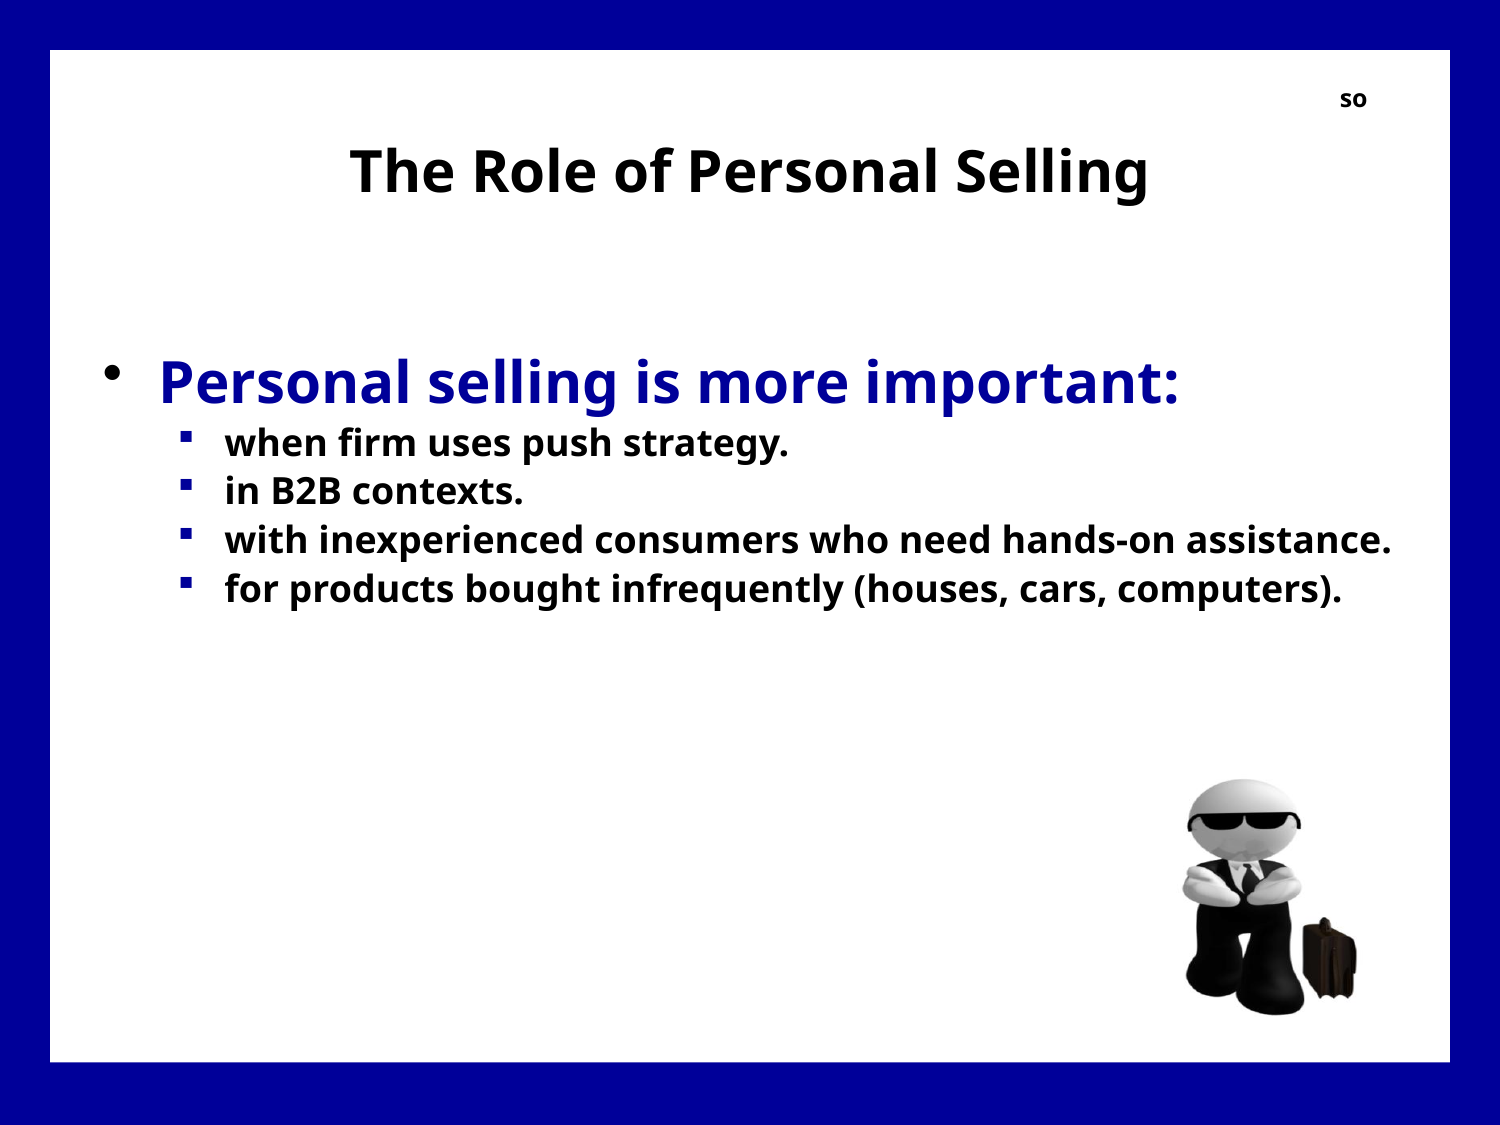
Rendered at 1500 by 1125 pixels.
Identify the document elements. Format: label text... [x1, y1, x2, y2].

list Personal selling is more important: when firm uses push strategy. in B2B contexts. with inexperienced consumers who need hands-on assistance. for products bought infrequently (houses, cars, computers). [87, 337, 1438, 1001]
picture [1176, 774, 1363, 1026]
title The Role of Personal Selling [112, 74, 1388, 263]
text_box so [1325, 75, 1425, 120]
